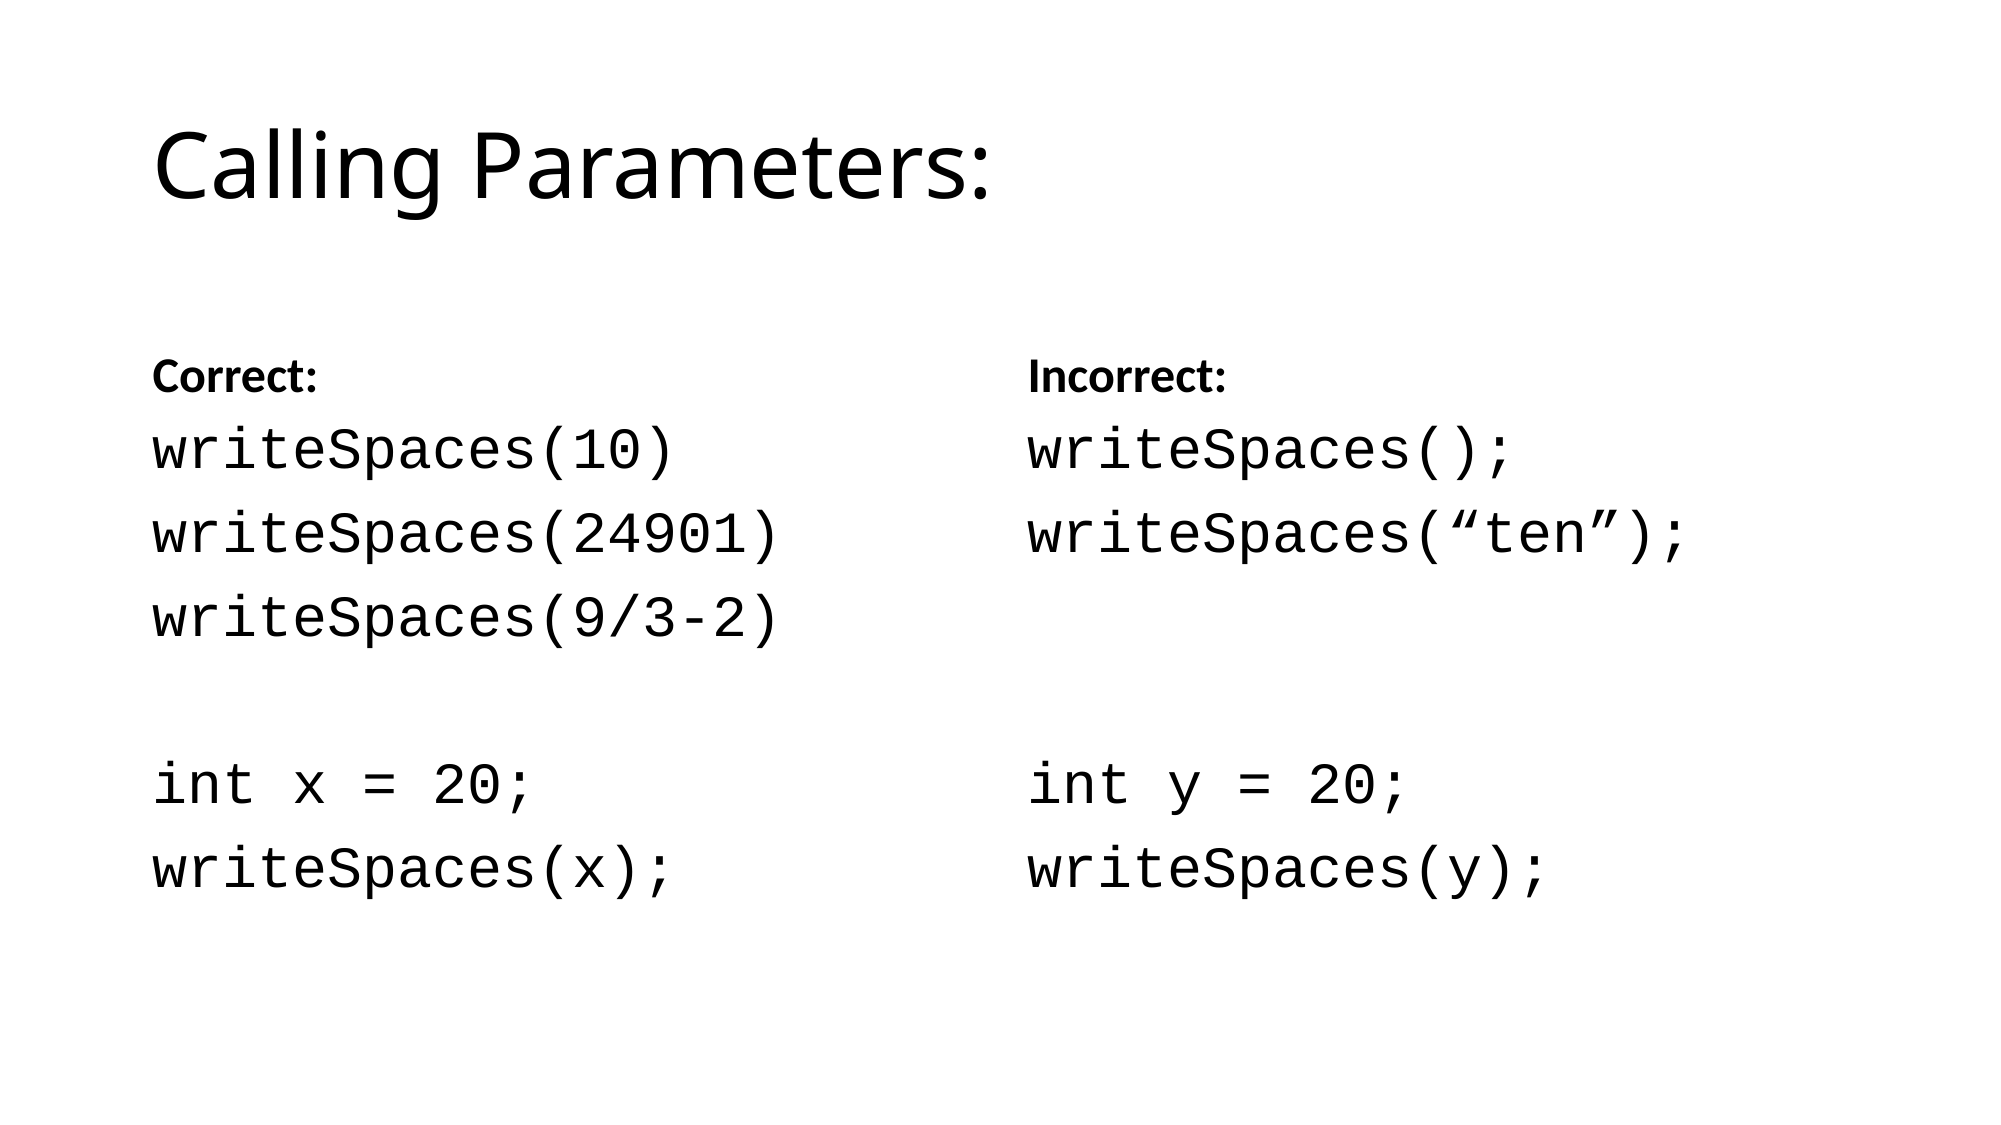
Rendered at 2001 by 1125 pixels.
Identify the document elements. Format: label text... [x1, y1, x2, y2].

list Correct: [137, 275, 984, 410]
list Incorrect: [1012, 275, 1863, 410]
title Calling Parameters: [137, 59, 1863, 278]
list writeSpaces(10) writeSpaces(24901) writeSpaces(9/3-2) int x = 20; writeSpaces(x); [137, 410, 984, 1016]
list writeSpaces(); writeSpaces(“ten”); int y = 20; writeSpaces(y); [1012, 410, 1863, 1016]
